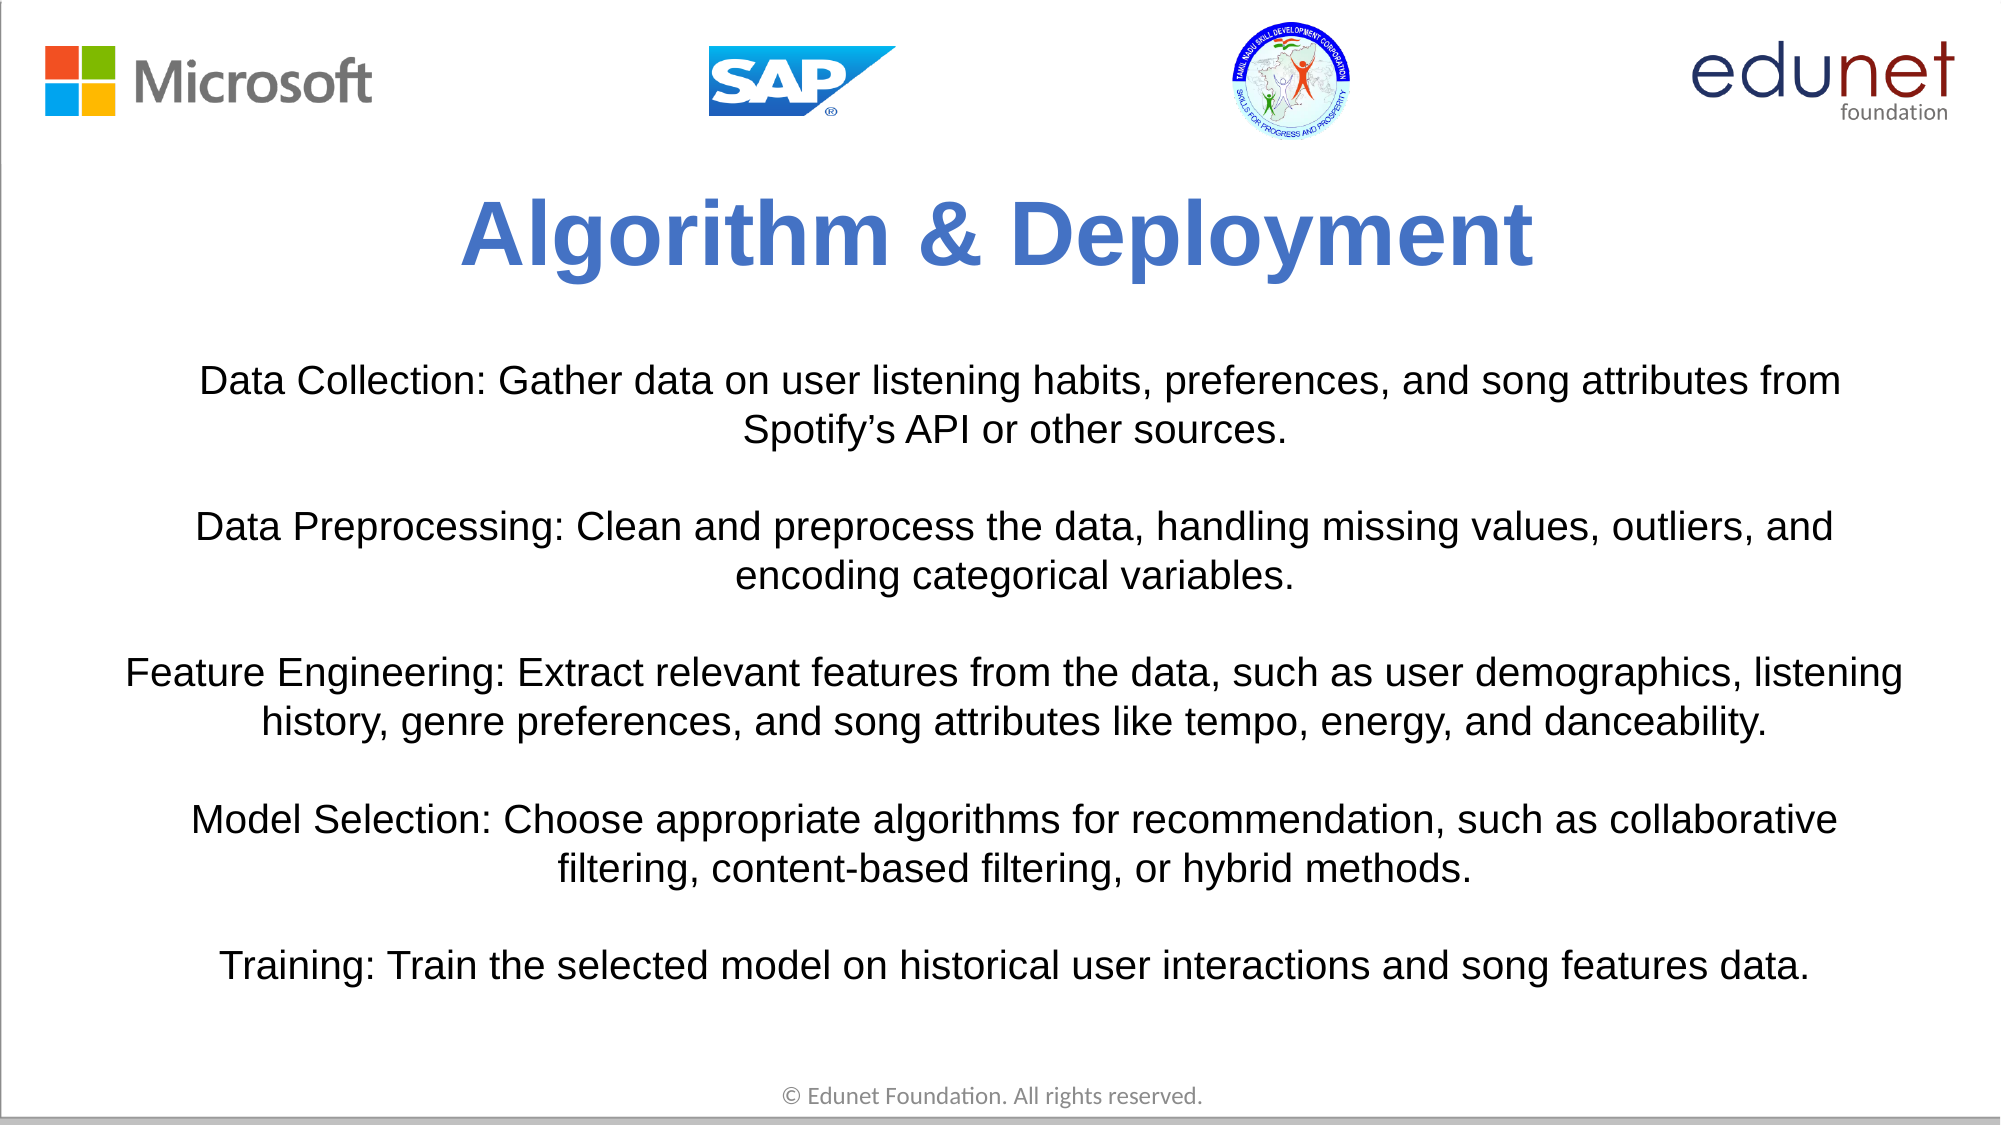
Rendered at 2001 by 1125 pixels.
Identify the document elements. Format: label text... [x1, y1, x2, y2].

picture [0, 0, 2001, 1125]
picture [709, 48, 896, 116]
title Algorithm & Deployment [247, 158, 1748, 293]
footer © Edunet Foundation. All rights reserved. [655, 1065, 1331, 1125]
picture [1686, 37, 1957, 125]
picture [45, 46, 372, 116]
subtitle Data Collection: Gather data on user listening habits, preferences, and song attributes from Spotify’s API or other sources. Data Preprocessing: Clean and preprocess the data, handling missing values, outliers, and encoding categorical variables. Feature Engineering: Extract relevant features from the data, such as user demographics, listening history, genre preferences, and song attributes like tempo, energy, and danceability. Model Selection: Choose appropriate algorithms for recommendation, such as collaborative filtering, content-based filtering, or hybrid methods. Training: Train the selected model on historical user interactions and song features data. [100, 346, 1931, 1010]
picture [1232, 22, 1350, 140]
